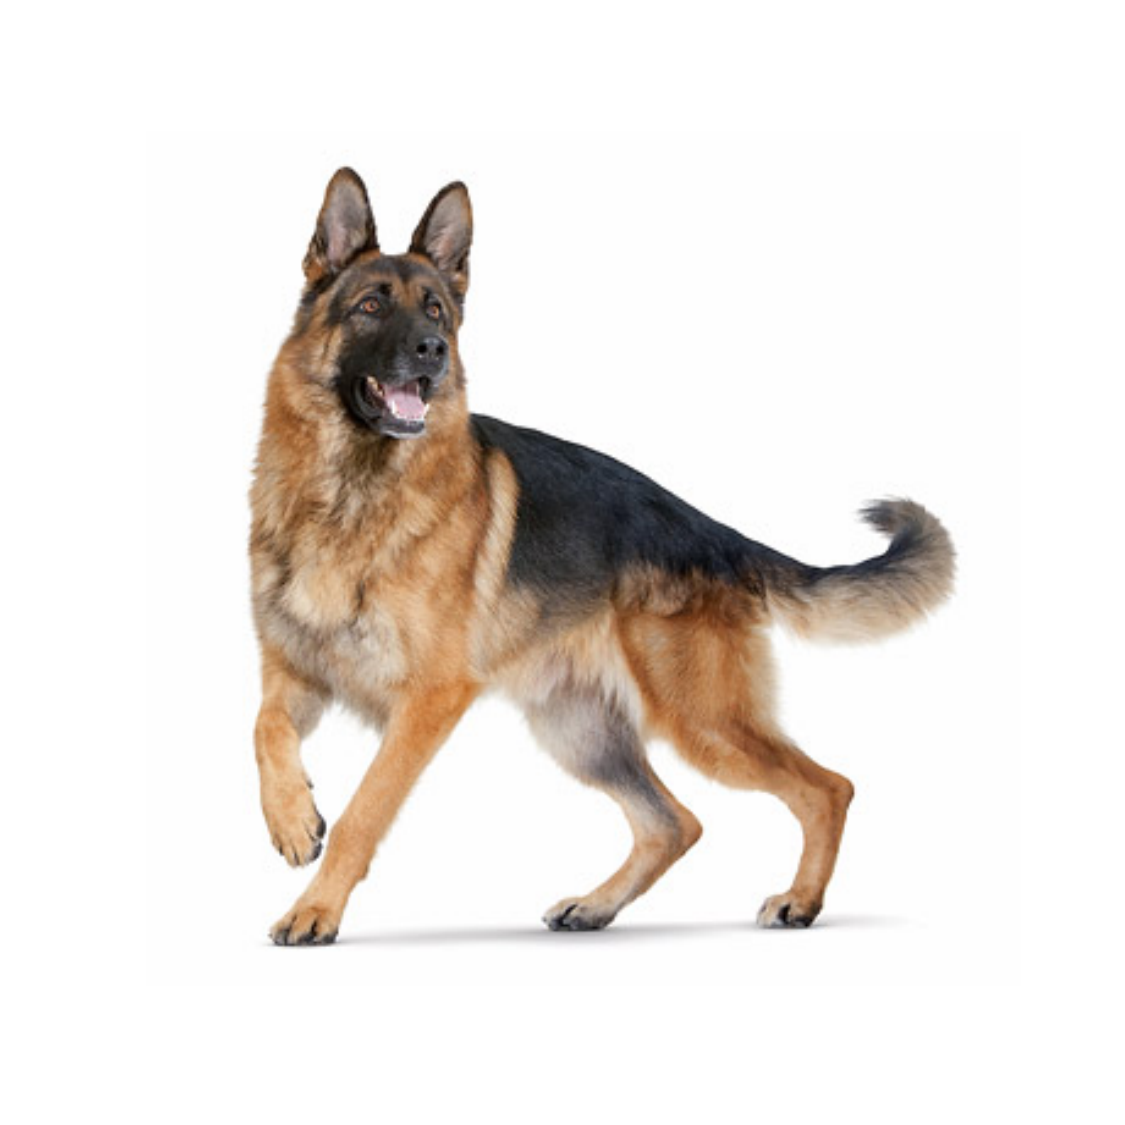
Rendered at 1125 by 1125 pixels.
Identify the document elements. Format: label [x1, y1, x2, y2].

picture [146, 131, 1021, 986]
